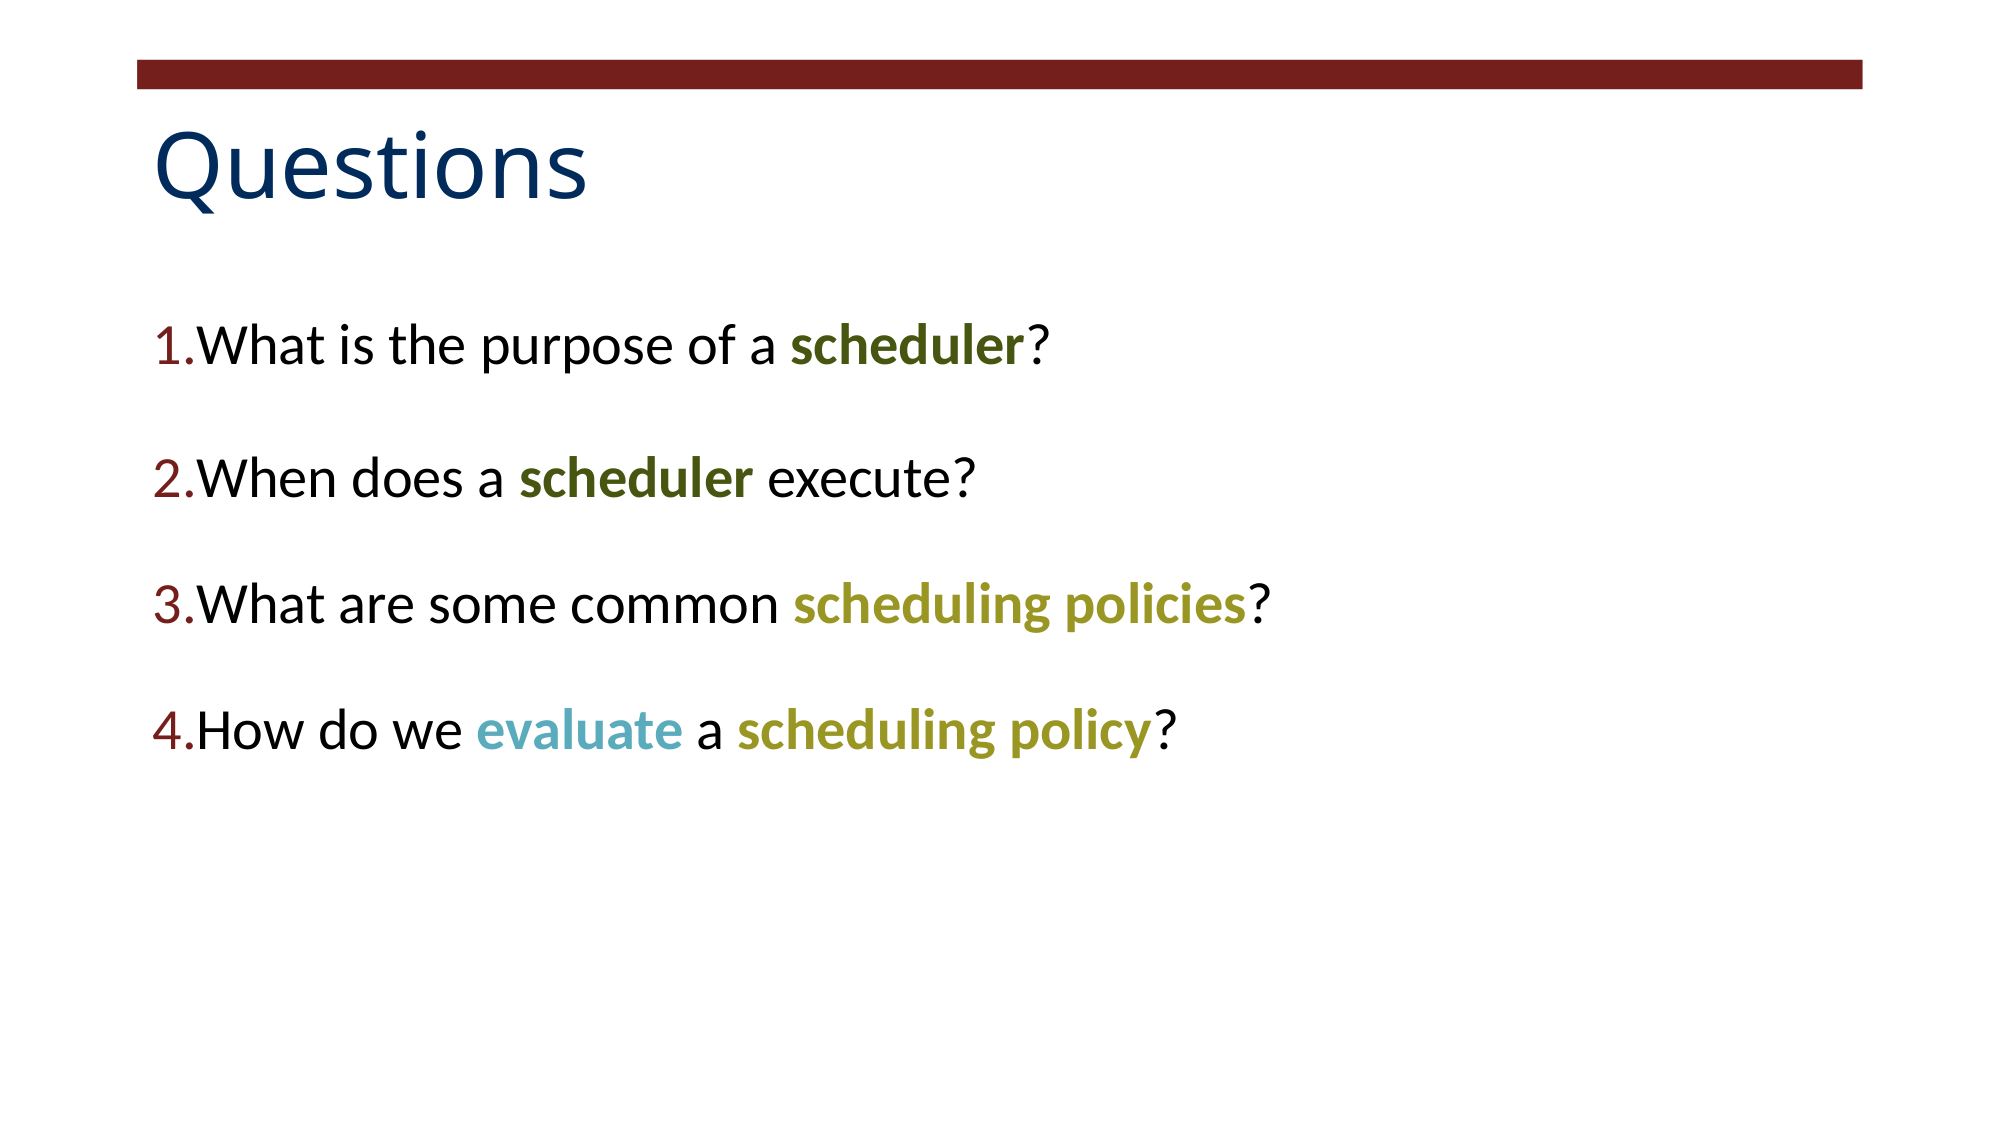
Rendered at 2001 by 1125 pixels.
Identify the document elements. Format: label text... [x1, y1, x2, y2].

list What is the purpose of a scheduler? When does a scheduler execute? What are some common scheduling policies? How do we evaluate a scheduling policy? [137, 299, 1863, 1103]
title Questions [137, 59, 1863, 278]
